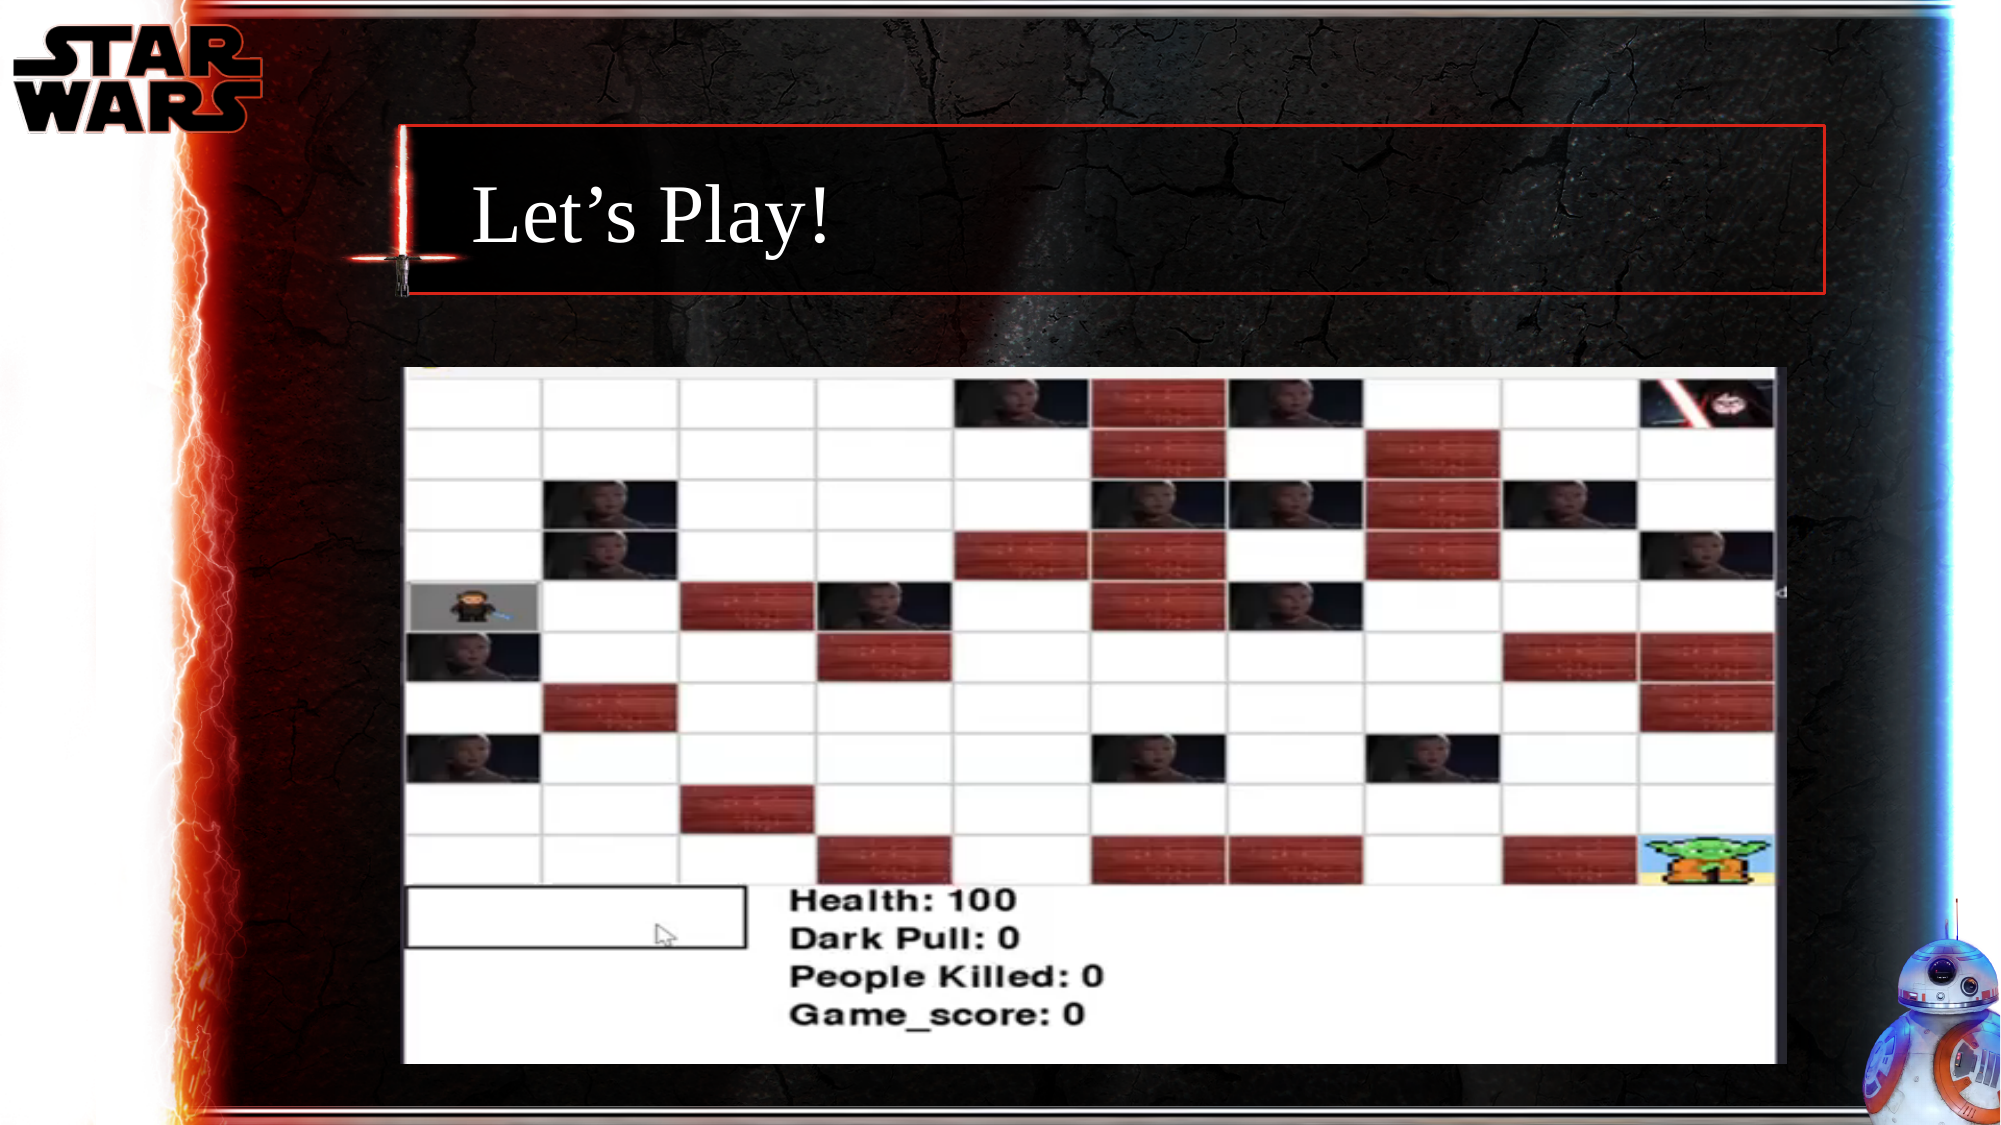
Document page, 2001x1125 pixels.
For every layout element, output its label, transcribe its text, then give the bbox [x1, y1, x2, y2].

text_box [399, 366, 1788, 1065]
picture [0, 0, 2001, 1125]
text_box Let’s Play! [497, 125, 1825, 294]
